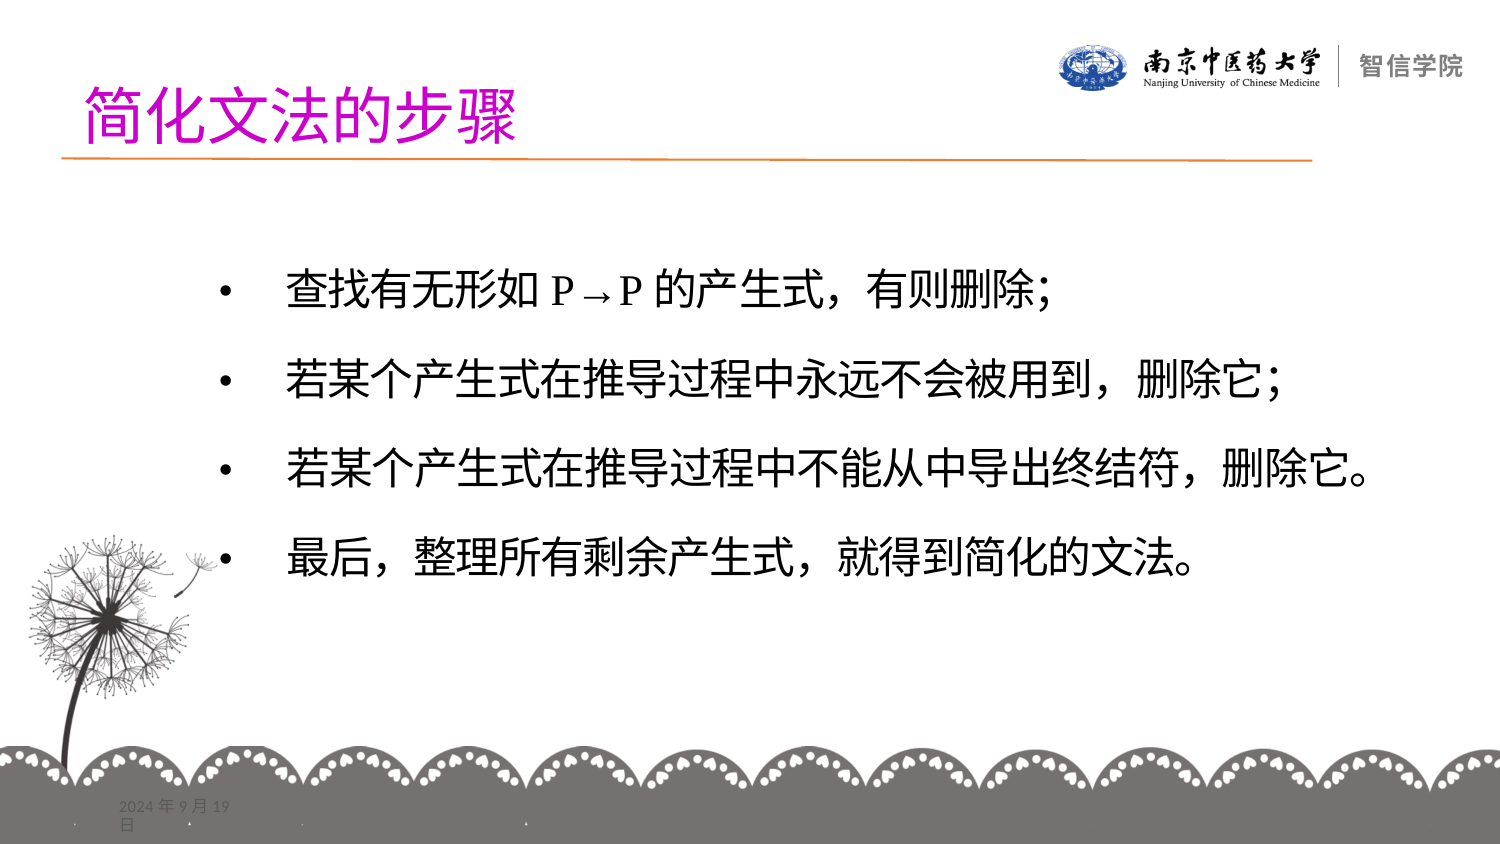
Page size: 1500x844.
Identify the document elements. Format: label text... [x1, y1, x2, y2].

picture [1059, 45, 1320, 91]
text_box • 查找有无形如P→P的产生式，有则删除； • 若某个产生式在推导过程中永远不会被用到，删除它； • 若某个产生式在推导过程中不能从中导出终结符，删除它。 [216, 262, 1404, 497]
picture [0, 534, 1500, 844]
text_box 智信学院 [1357, 50, 1468, 84]
text_box 简化文法的步骤 [80, 78, 522, 157]
text_box • 最后，整理所有剩余产生式，就得到简化的文法。 [216, 530, 1229, 586]
